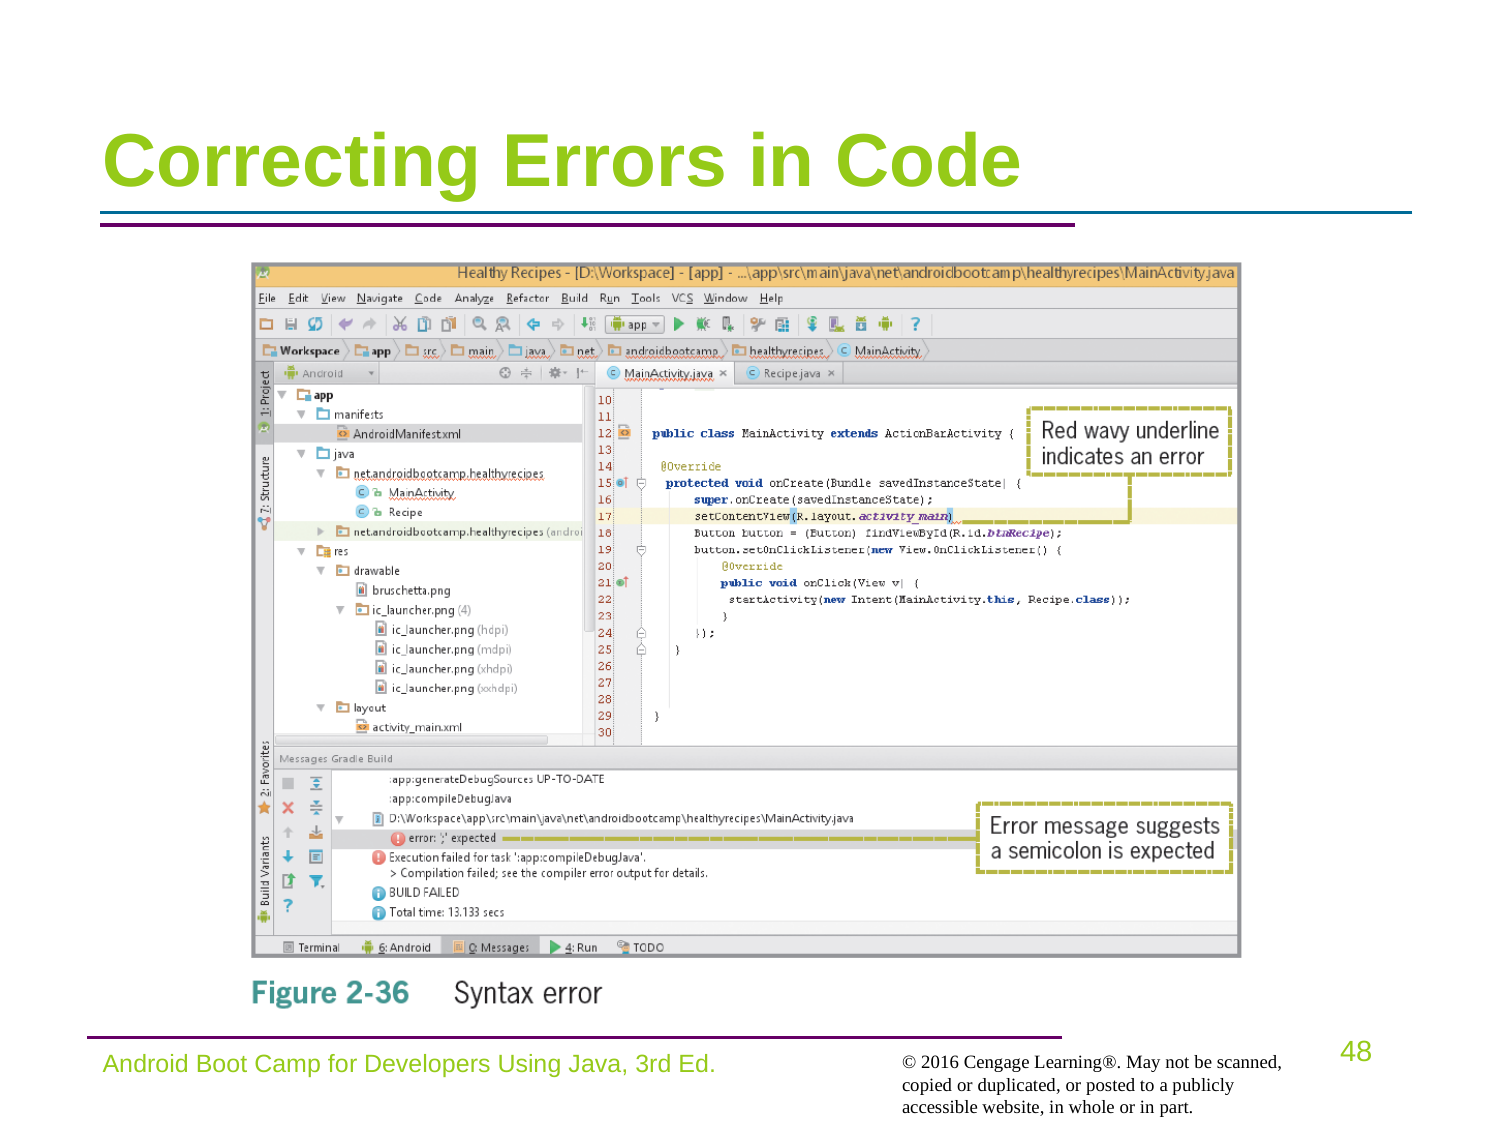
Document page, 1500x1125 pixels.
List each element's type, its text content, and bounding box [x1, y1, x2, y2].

slide_number 48 [1074, 1025, 1388, 1100]
picture [240, 249, 1260, 1021]
title Correcting Errors in Code [87, 62, 1413, 251]
footer Android Boot Camp for Developers Using Java, 3rd Ed. [87, 1025, 988, 1100]
